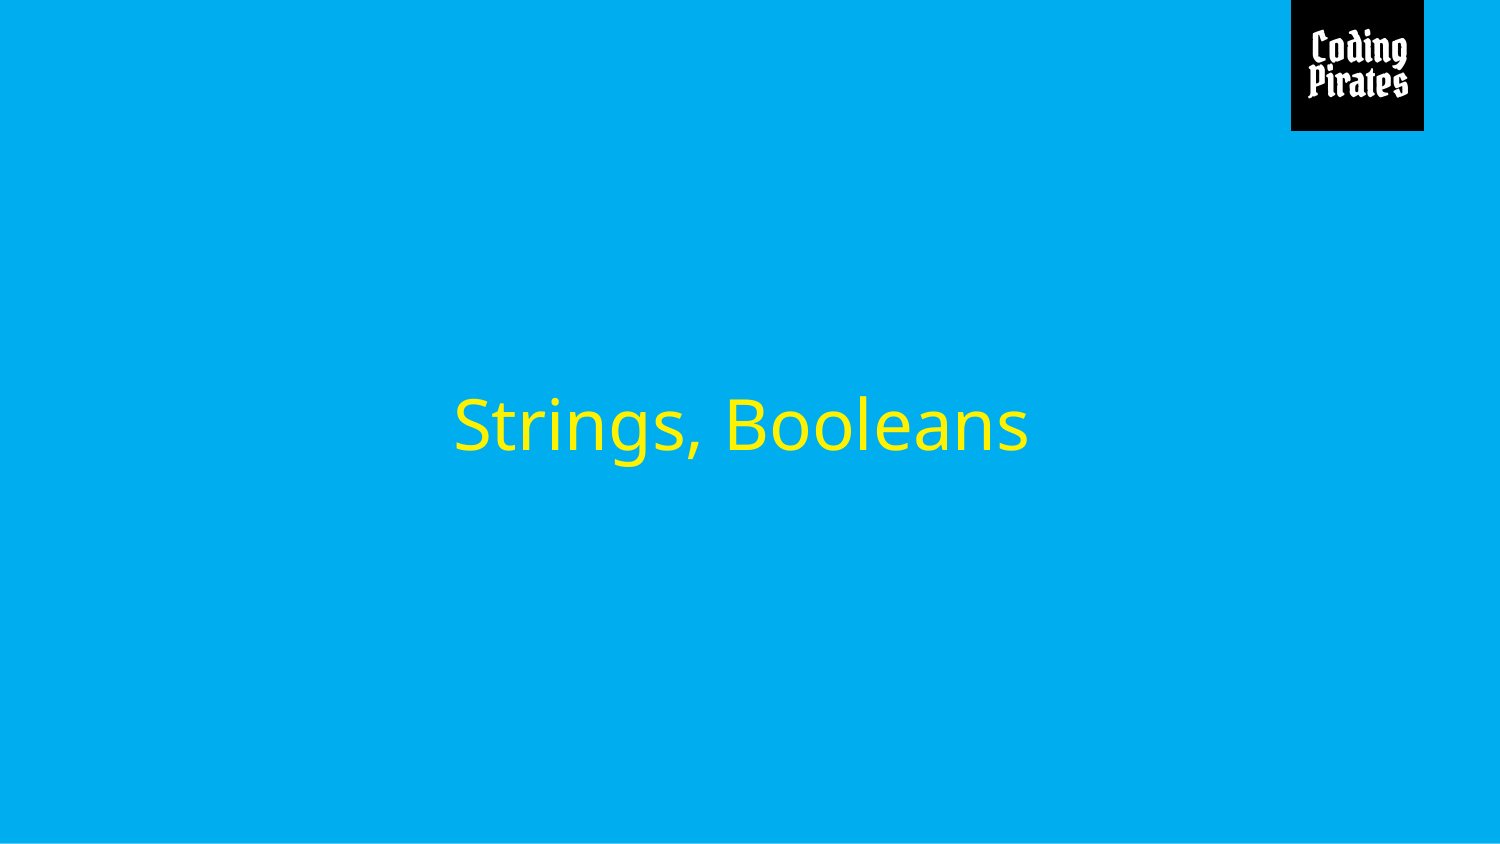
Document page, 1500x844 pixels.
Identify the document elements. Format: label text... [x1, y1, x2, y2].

picture [1292, 0, 1423, 130]
title Strings, Booleans [12, 352, 1472, 491]
